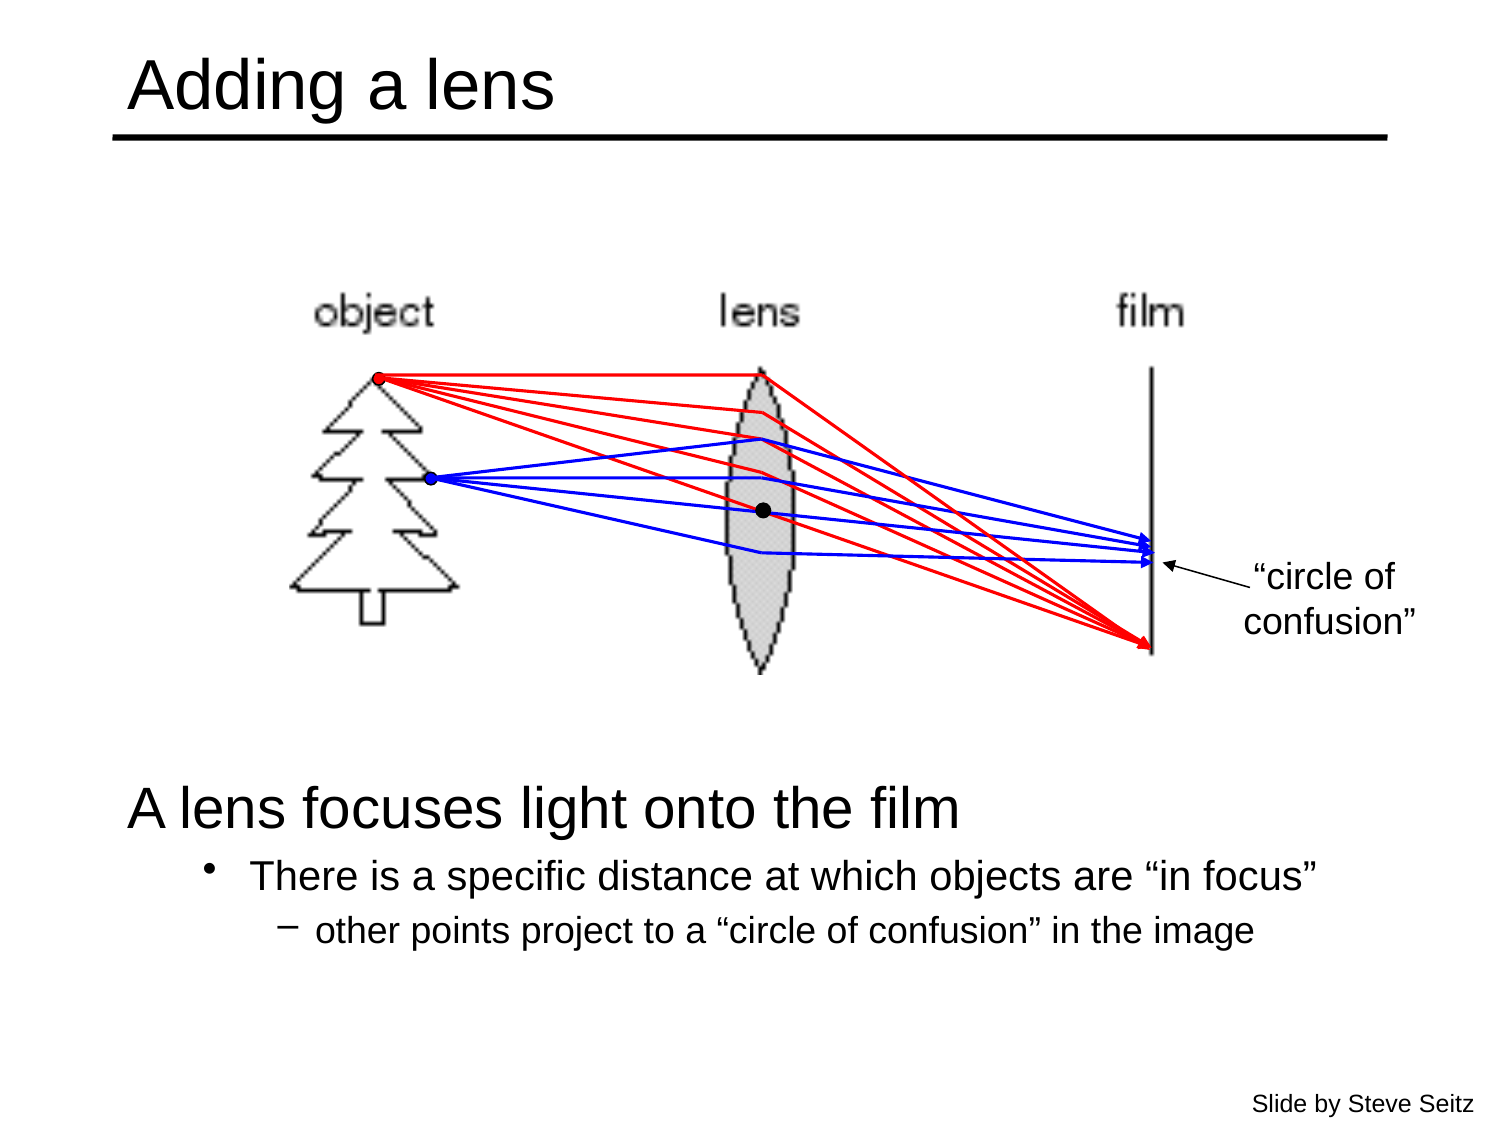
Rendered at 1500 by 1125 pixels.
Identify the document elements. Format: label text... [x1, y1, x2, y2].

text_box Slide by Steve Seitz [1237, 1079, 1490, 1125]
title Adding a lens [112, 12, 1388, 151]
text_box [429, 438, 1156, 563]
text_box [379, 377, 1152, 648]
picture [287, 287, 1188, 675]
list A lens focuses light onto the film There is a specific distance at which objects are “in focus” other points project to a “circle of confusion” in the image [112, 762, 1388, 1013]
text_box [1162, 544, 1432, 651]
